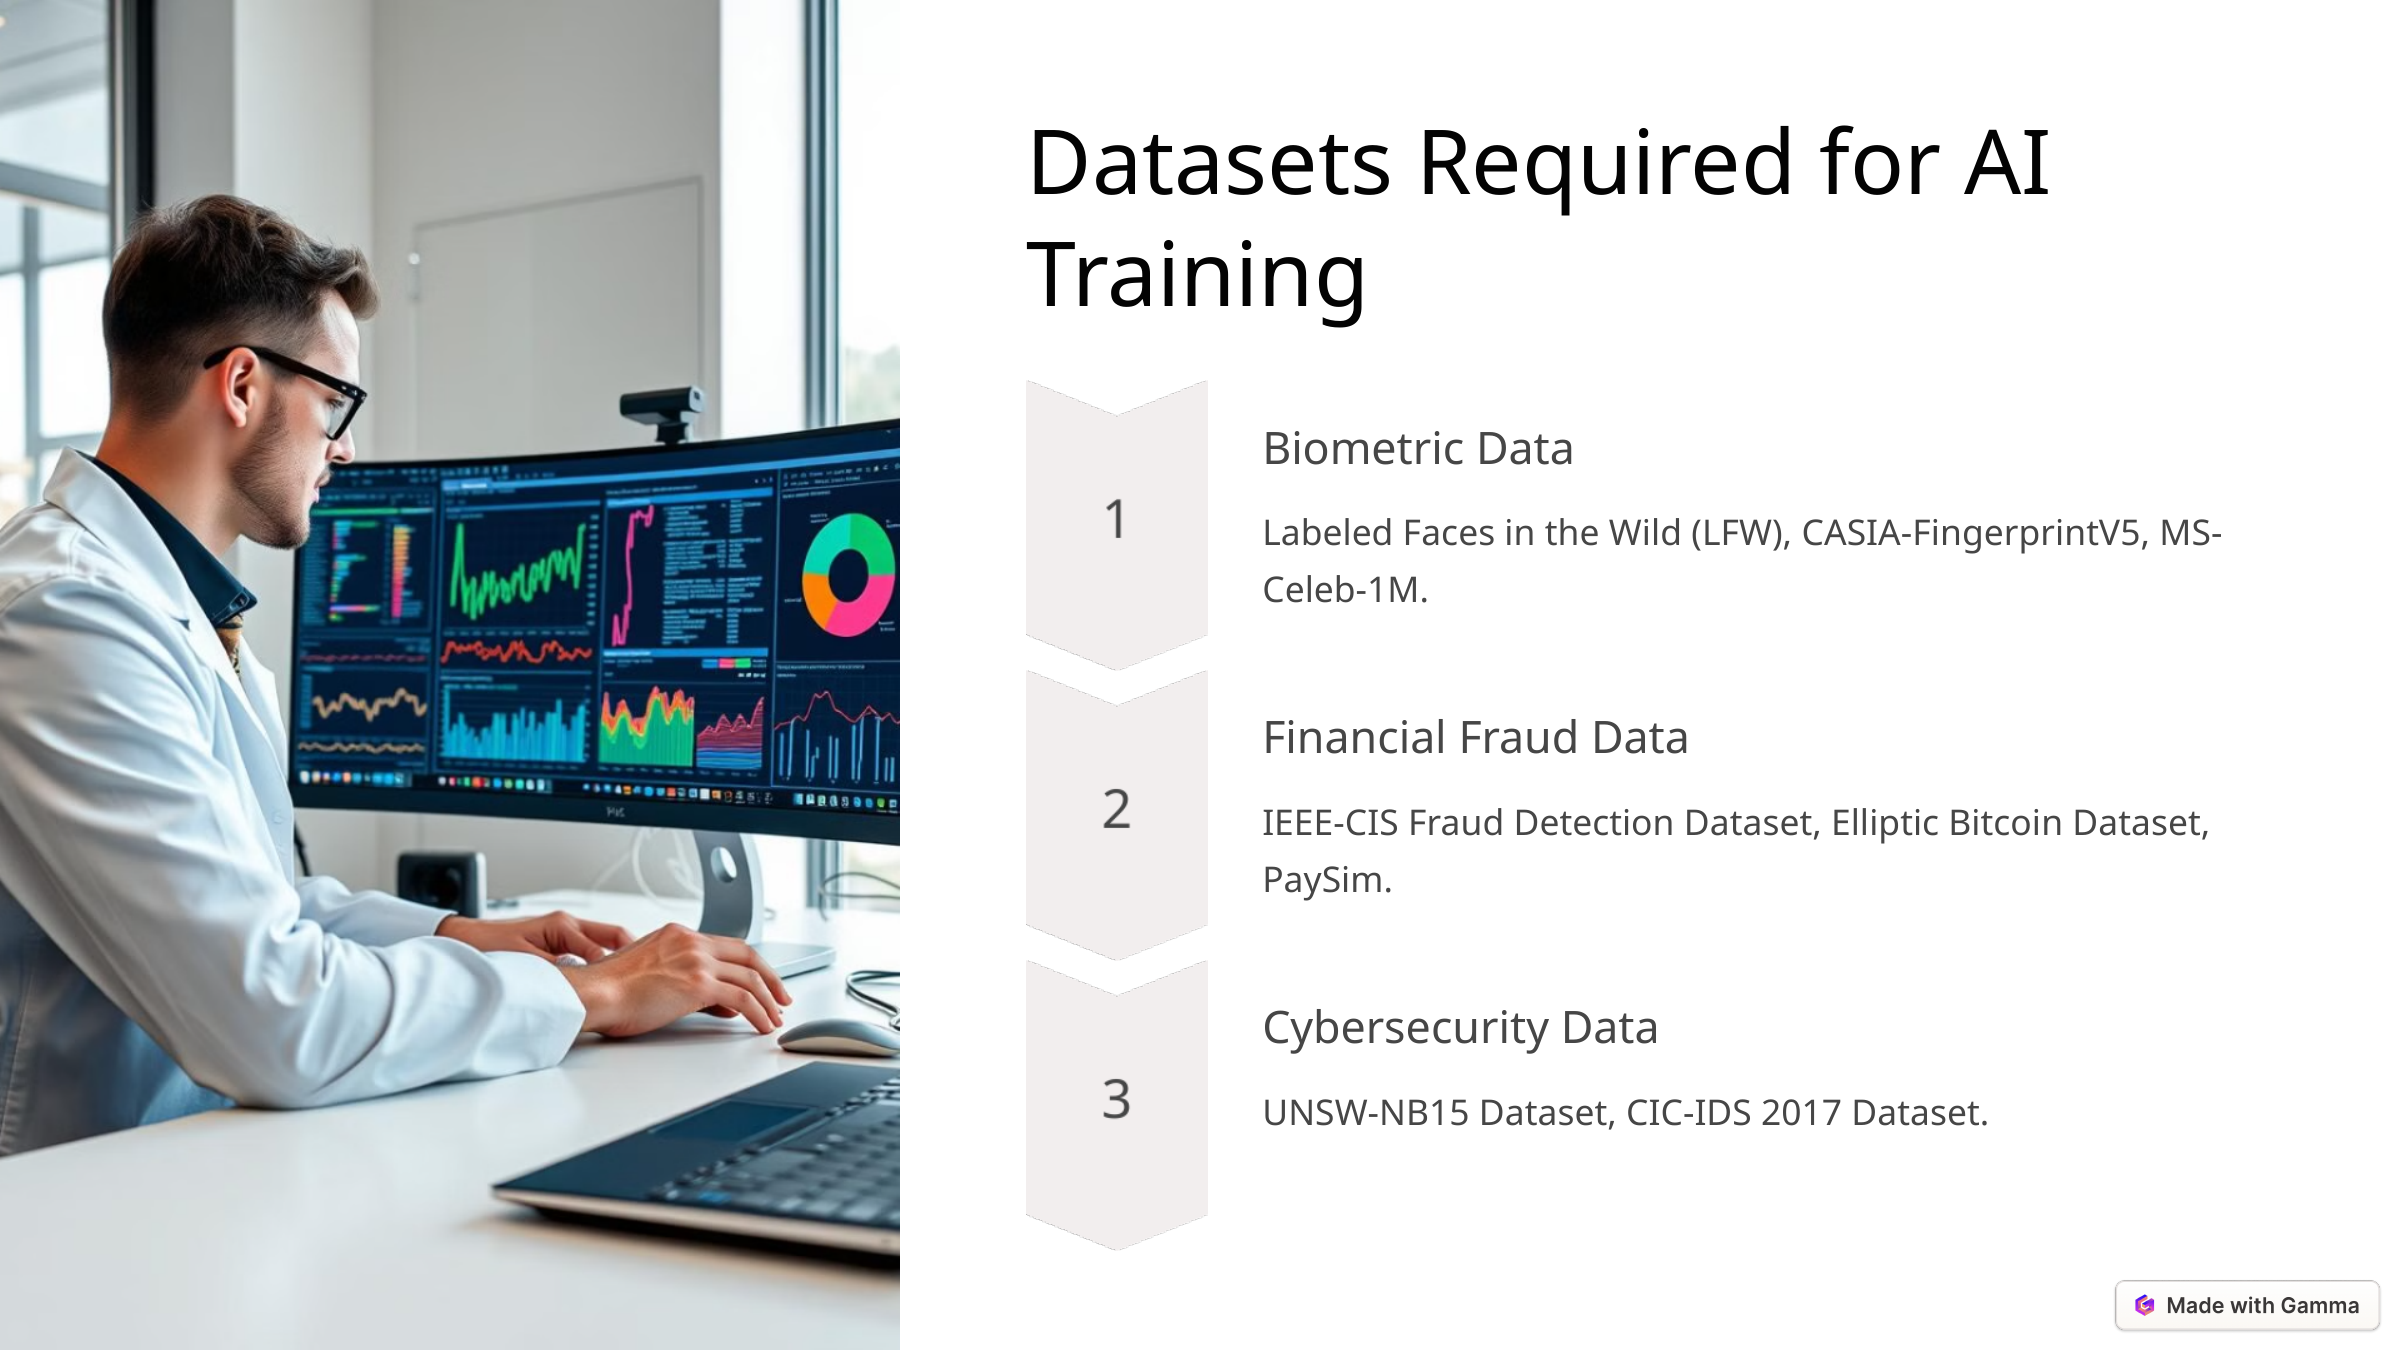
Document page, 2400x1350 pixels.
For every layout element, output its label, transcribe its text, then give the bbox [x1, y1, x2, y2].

text_box UNSW-NB15 Dataset, CIC-IDS 2017 Dataset. [1262, 1074, 2274, 1133]
text_box Biometric Data [1262, 416, 1716, 474]
text_box Datasets Required for AI Training [1026, 99, 2274, 327]
text_box IEEE-CIS Fraud Detection Dataset, Elliptic Bitcoin Dataset, PaySim. [1262, 785, 2274, 901]
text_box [2106, 1309, 2375, 1325]
picture [2106, 1271, 2389, 1339]
picture [0, 0, 900, 1350]
text_box Financial Fraud Data [1262, 706, 1716, 764]
text_box Cybersecurity Data [1262, 996, 1716, 1054]
picture [1026, 380, 1208, 1251]
text_box Labeled Faces in the Wild (LFW), CASIA-FingerprintV5, MS-Celeb-1M. [1262, 495, 2274, 611]
